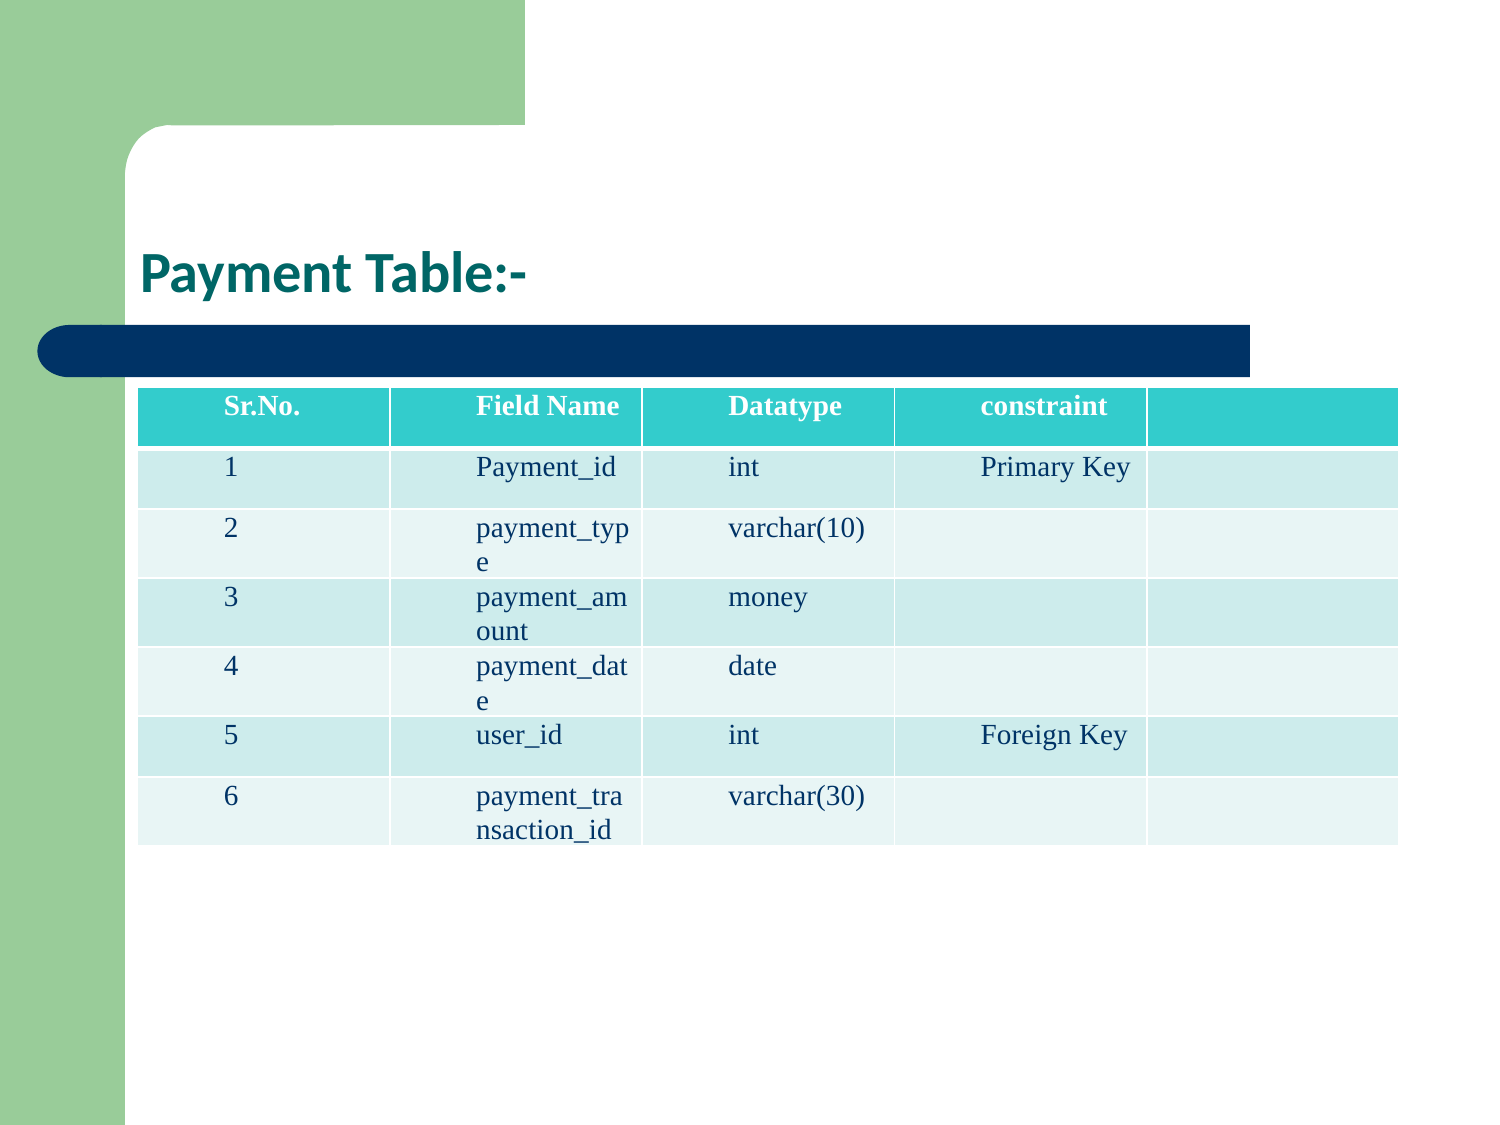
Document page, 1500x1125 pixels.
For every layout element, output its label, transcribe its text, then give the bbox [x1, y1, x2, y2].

table_cell varchar(10) [643, 510, 894, 577]
table_cell payment_type [391, 510, 641, 577]
table_cell [1148, 451, 1398, 508]
table_header Sr.No. [138, 388, 389, 446]
table_cell payment_date [391, 648, 641, 715]
table_cell varchar(30) [643, 778, 894, 845]
table_cell money [643, 579, 894, 646]
table_cell Payment_id [391, 451, 641, 508]
table_cell [1148, 778, 1398, 845]
table_cell [1148, 510, 1398, 577]
table_cell date [643, 648, 894, 715]
table_cell payment_transaction_id [391, 778, 641, 845]
table_cell int [643, 451, 894, 508]
table_header [1148, 388, 1398, 446]
table_cell [895, 648, 1146, 715]
table_header Field Name [391, 388, 641, 446]
table_cell 1 [138, 451, 389, 508]
table_cell 3 [138, 579, 389, 646]
table_cell [1148, 717, 1398, 776]
table_cell [895, 778, 1146, 845]
title Payment Table:- [124, 124, 1426, 313]
table_cell 4 [138, 648, 389, 715]
table_cell [895, 579, 1146, 646]
table_cell 6 [138, 778, 389, 845]
table_header Datatype [643, 388, 894, 446]
table_cell 5 [138, 717, 389, 776]
table_cell [1148, 579, 1398, 646]
table_cell [895, 510, 1146, 577]
table_cell [1148, 648, 1398, 715]
table_cell 2 [138, 510, 389, 577]
table_cell Foreign Key [895, 717, 1146, 776]
table_cell user_id [391, 717, 641, 776]
table_cell int [643, 717, 894, 776]
table_header constraint [895, 388, 1146, 446]
table_cell Primary Key [895, 451, 1146, 508]
table_cell payment_amount [391, 579, 641, 646]
